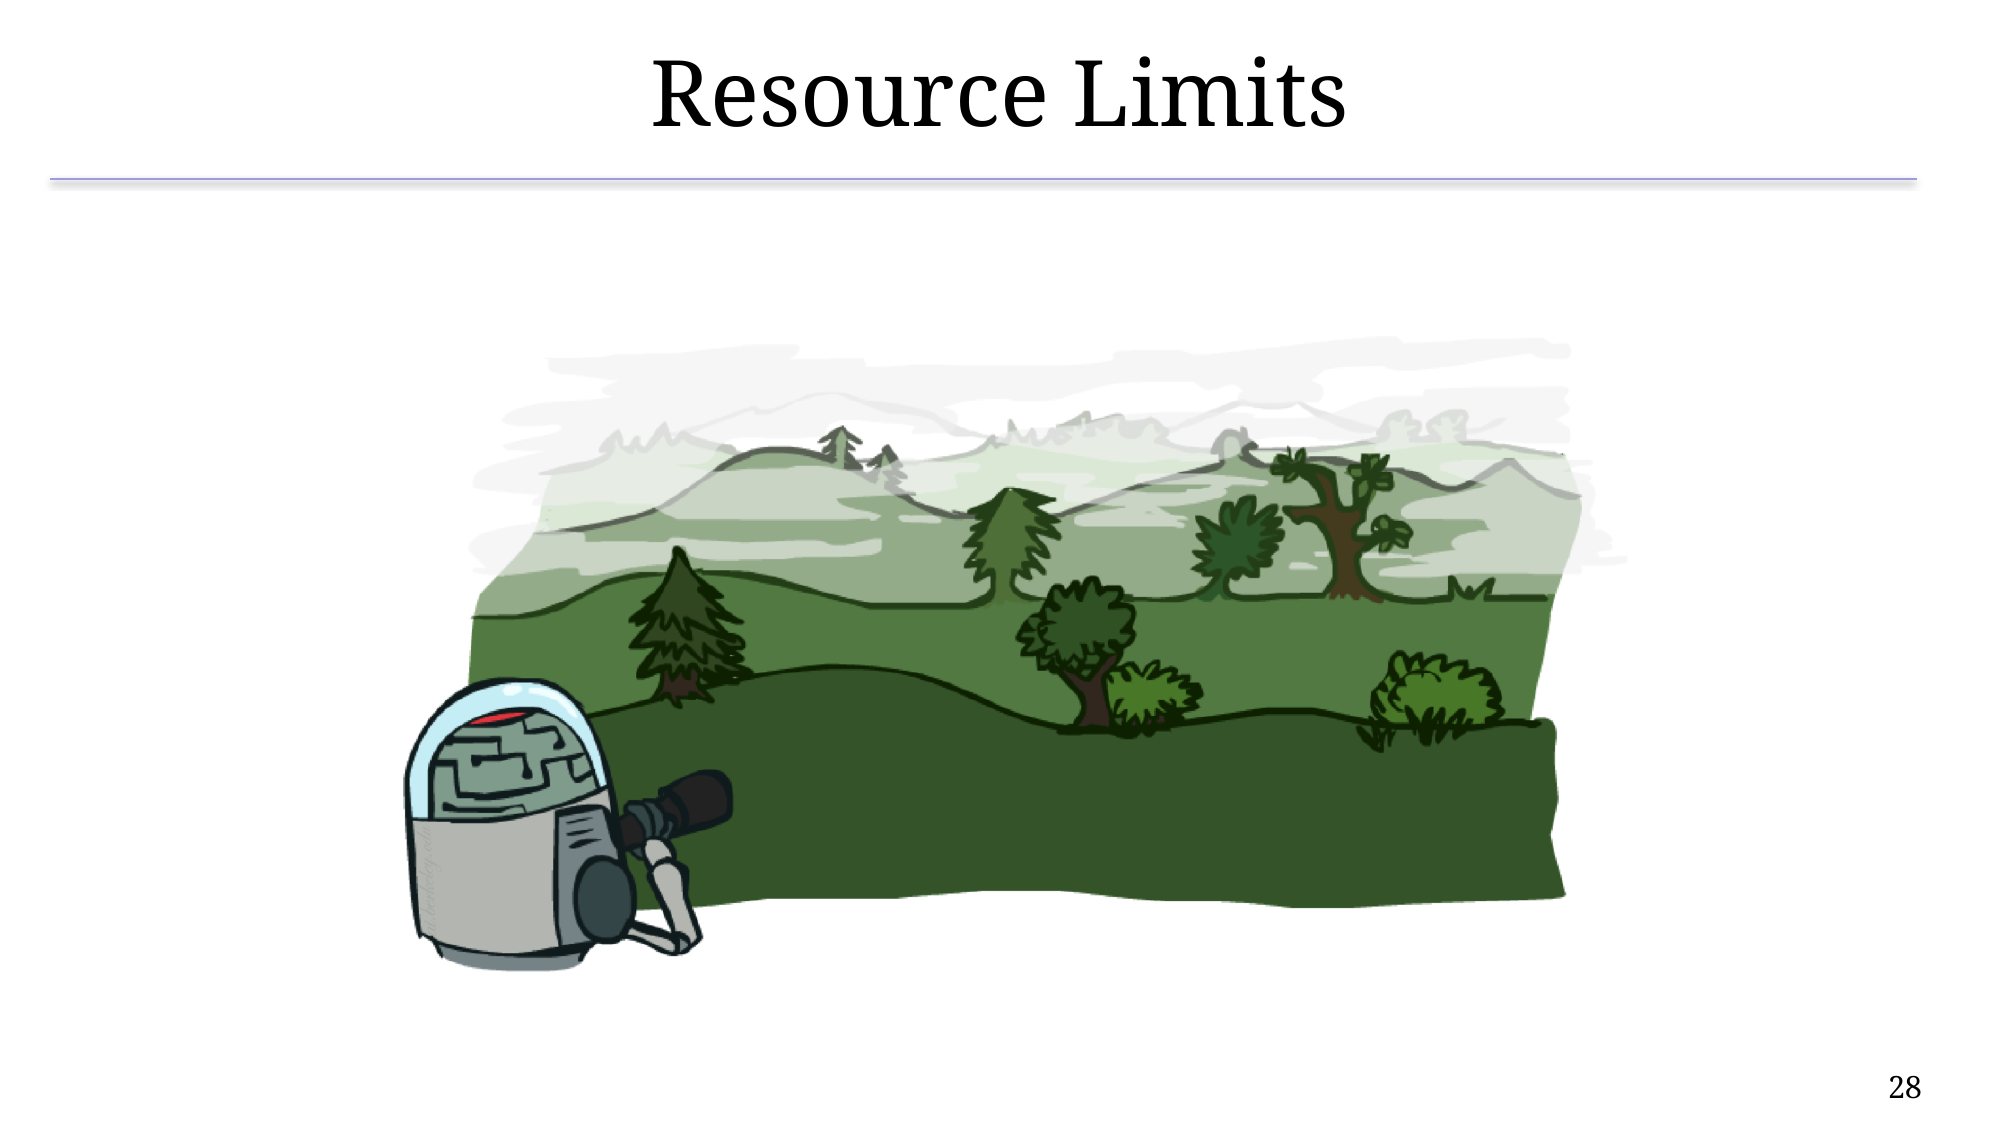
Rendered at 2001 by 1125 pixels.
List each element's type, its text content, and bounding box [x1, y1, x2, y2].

title Resource Limits [0, 0, 2000, 184]
slide_number 28 [1583, 1062, 1934, 1112]
picture [375, 226, 1632, 998]
